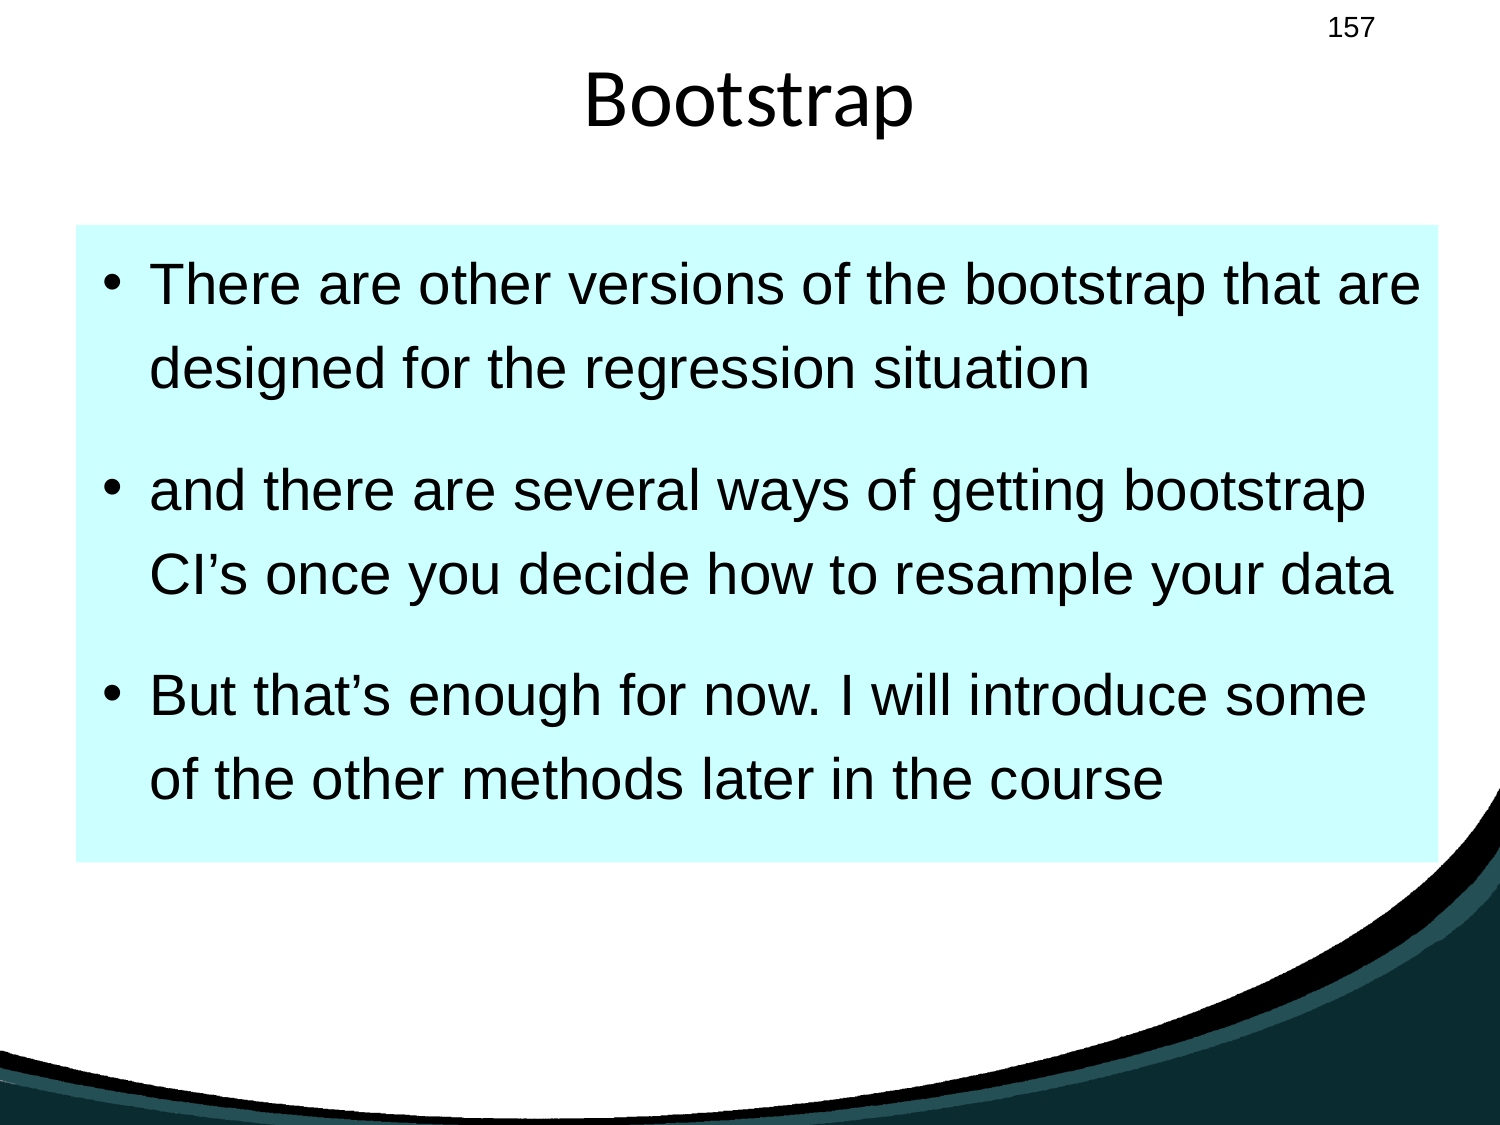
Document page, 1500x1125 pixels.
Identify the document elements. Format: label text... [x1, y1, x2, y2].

text_box There are other versions of the bootstrap that are designed for the regression situation and there are several ways of getting bootstrap CI’s once you decide how to resample your data But that’s enough for now. I will introduce some of the other methods later in the course [76, 224, 1439, 863]
title Bootstrap [76, 24, 1424, 162]
picture [0, 0, 1500, 1125]
